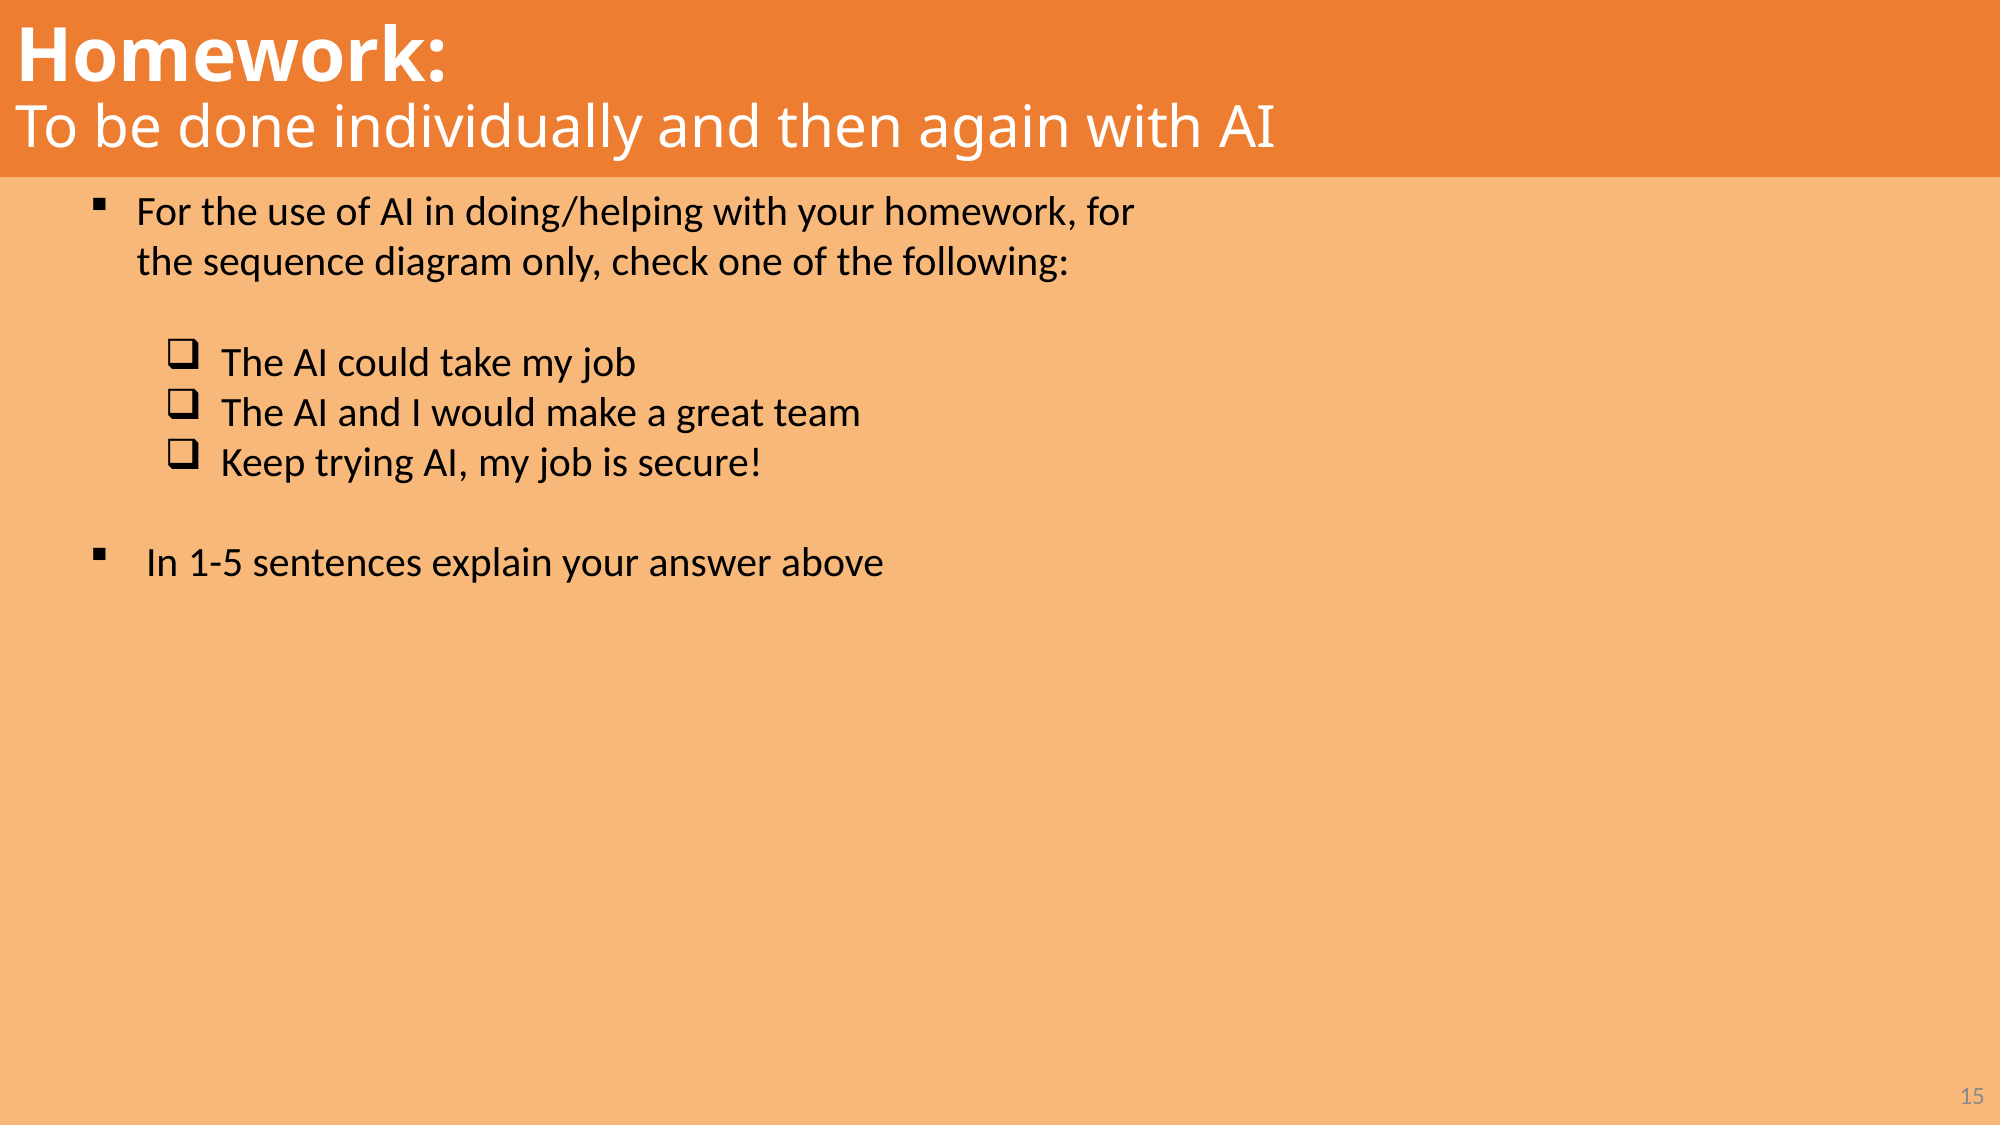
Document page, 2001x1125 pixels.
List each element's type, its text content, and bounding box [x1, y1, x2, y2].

title Homework: To be done individually and then again with AI [0, 0, 2000, 177]
text_box For the use of AI in doing/helping with your homework, for the sequence diagram only, check one of the following: The AI could take my job The AI and I would make a great team Keep trying AI, my job is secure! In 1-5 sentences explain your answer above [0, 176, 1186, 592]
slide_number 15 [1550, 1065, 2000, 1125]
